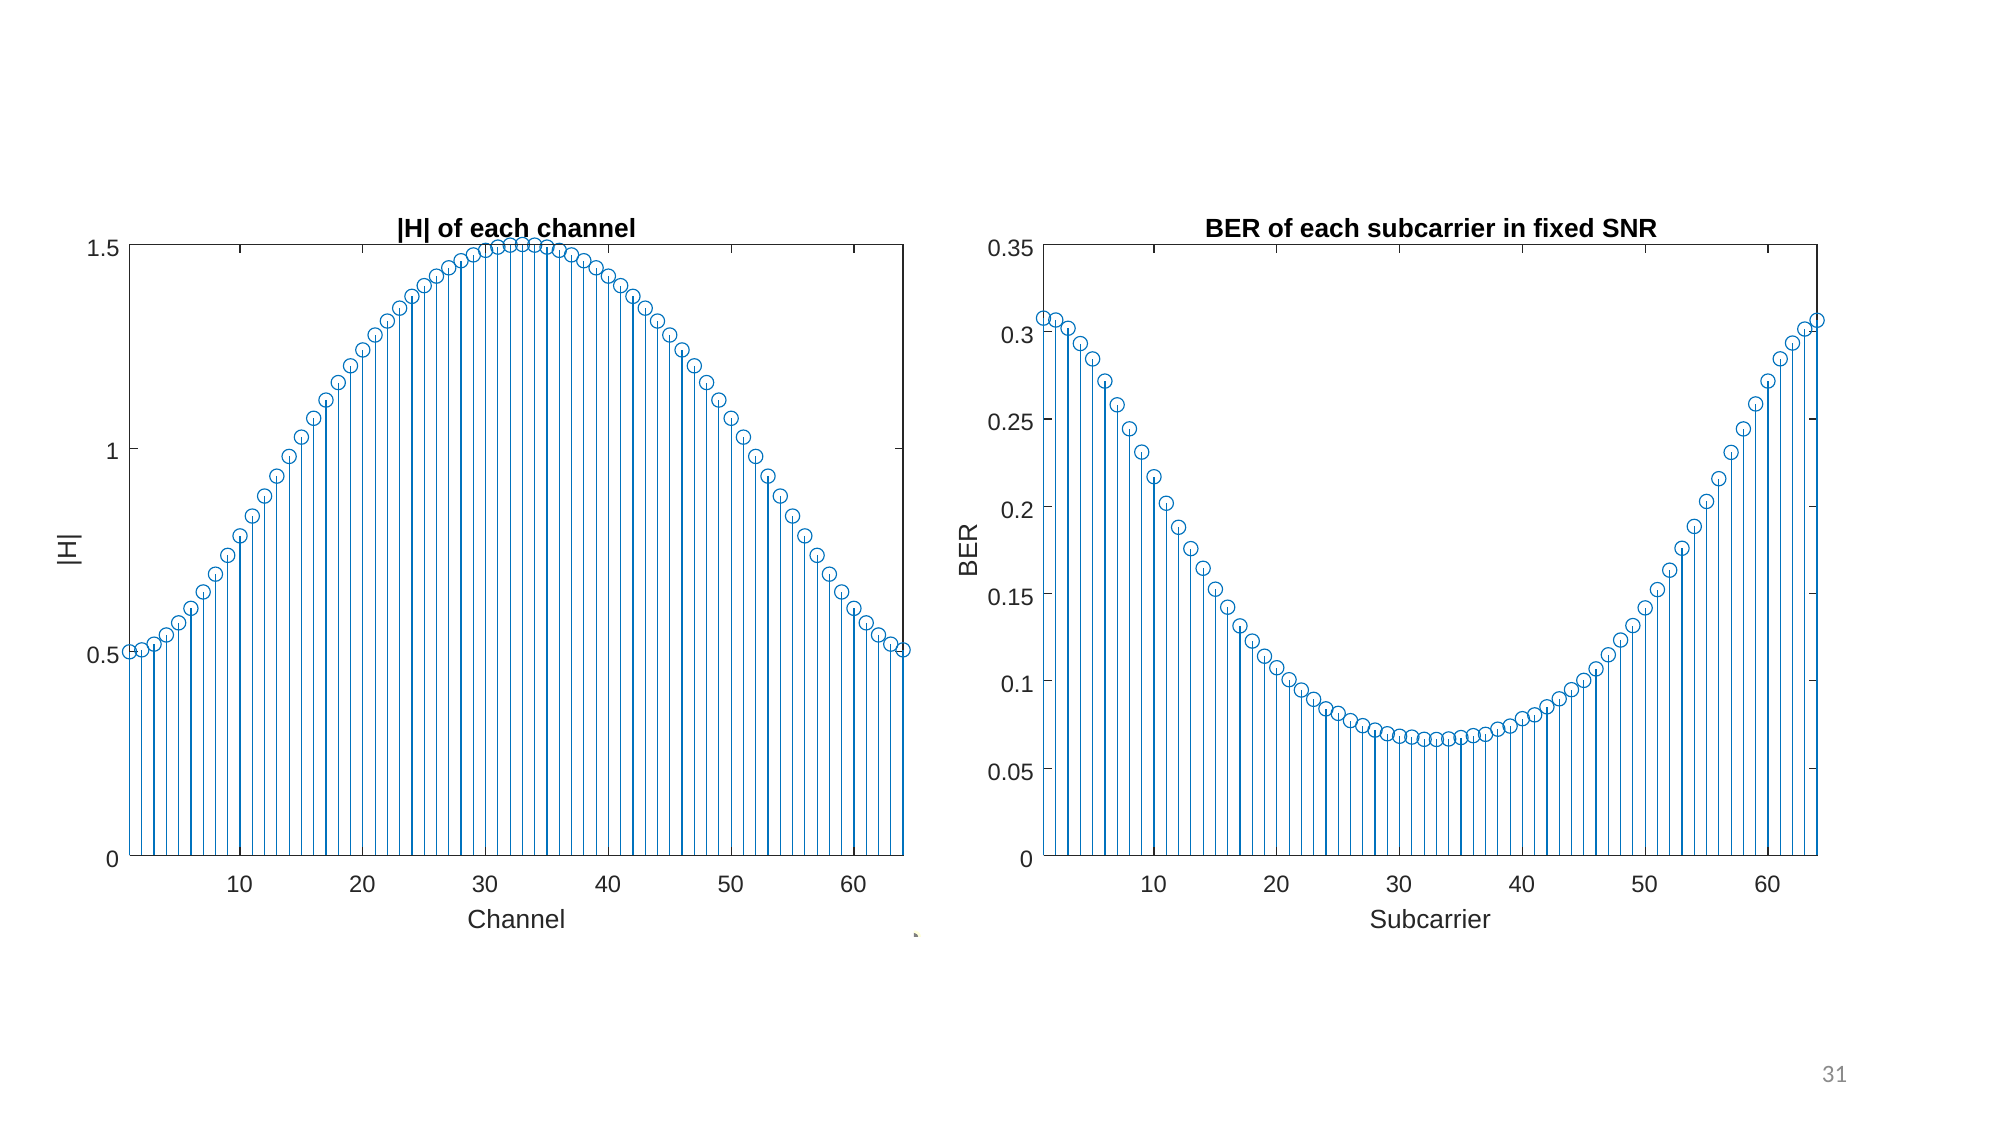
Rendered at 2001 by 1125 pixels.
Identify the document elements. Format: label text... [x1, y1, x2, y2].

slide_number 31 [1412, 1042, 1863, 1103]
picture [0, 188, 1911, 937]
